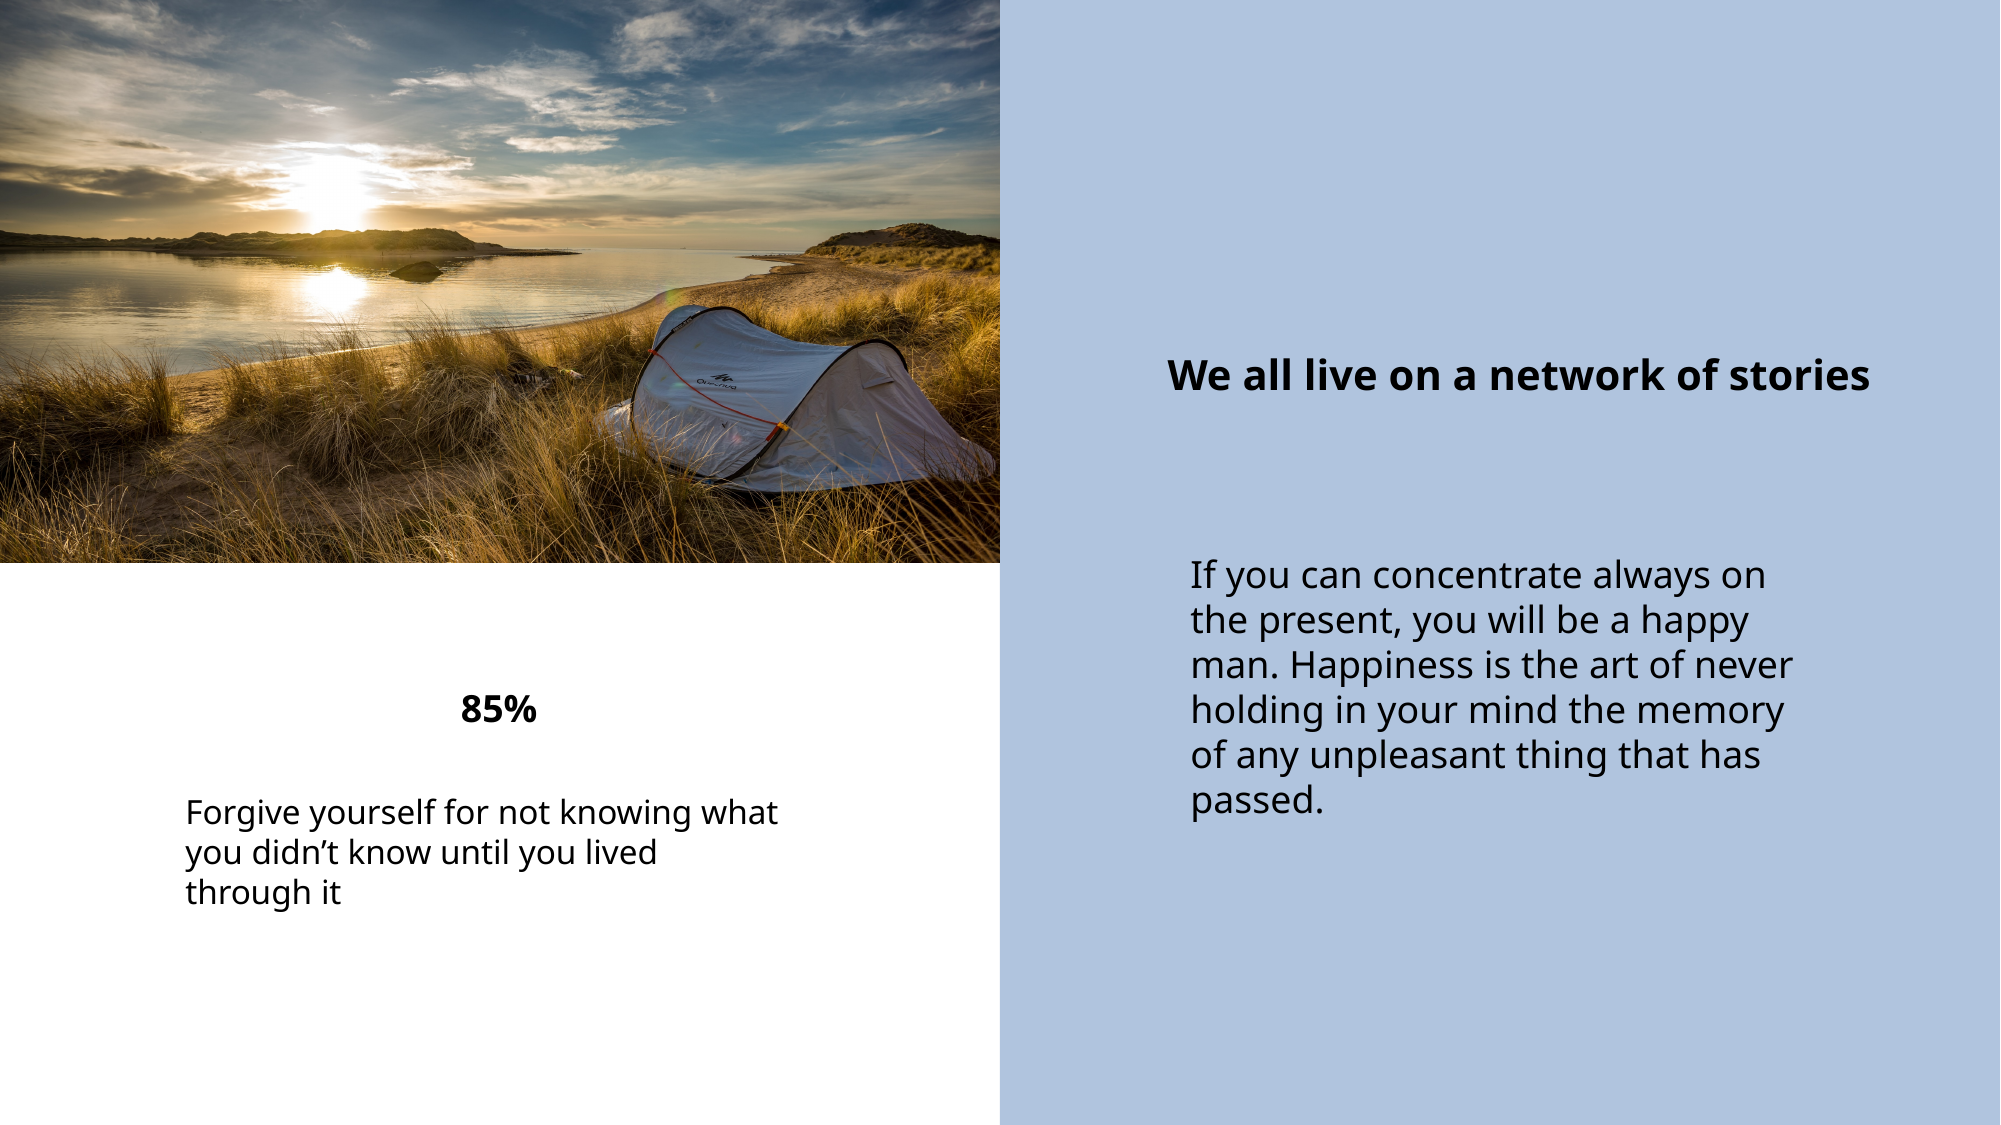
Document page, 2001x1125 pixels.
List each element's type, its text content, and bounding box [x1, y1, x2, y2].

text_box We all live on a network of stories [1152, 341, 1886, 407]
picture [0, 0, 1000, 563]
text_box 85% [446, 677, 553, 738]
text_box [999, 0, 2000, 1125]
text_box If you can concentrate always on the present, you will be a happy man. Happiness is the art of never holding in your mind the memory of any unpleasant thing that has passed. [1175, 543, 1843, 829]
text_box Forgive yourself for not knowing what you didn’t know until you lived through it [170, 783, 799, 919]
